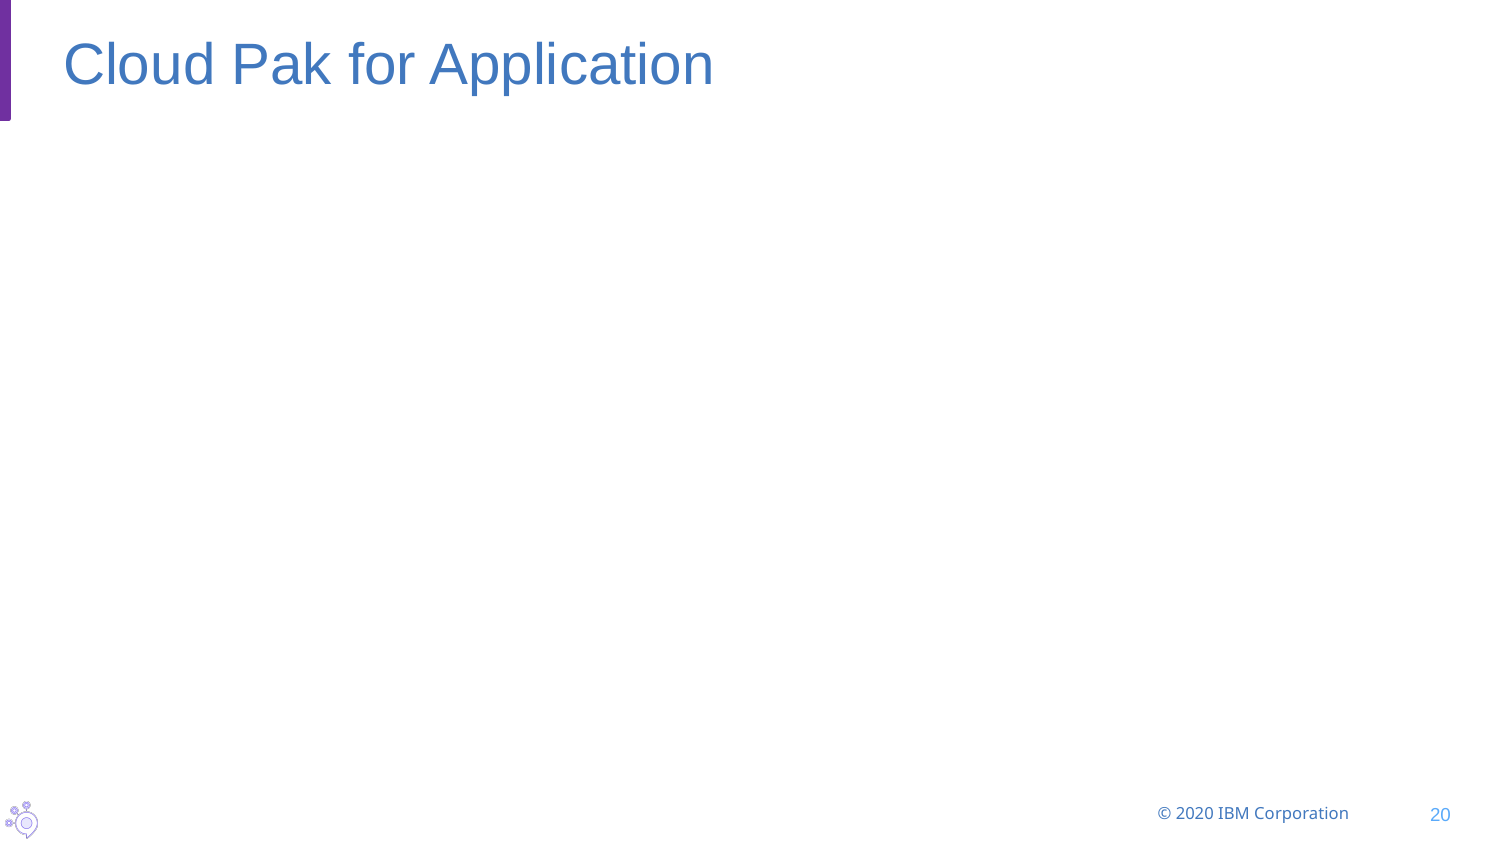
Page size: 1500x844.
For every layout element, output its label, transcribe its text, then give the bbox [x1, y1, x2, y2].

slide_number 20 [1400, 791, 1467, 837]
title Cloud Pak for Application [47, 6, 1426, 116]
picture [5, 801, 38, 839]
